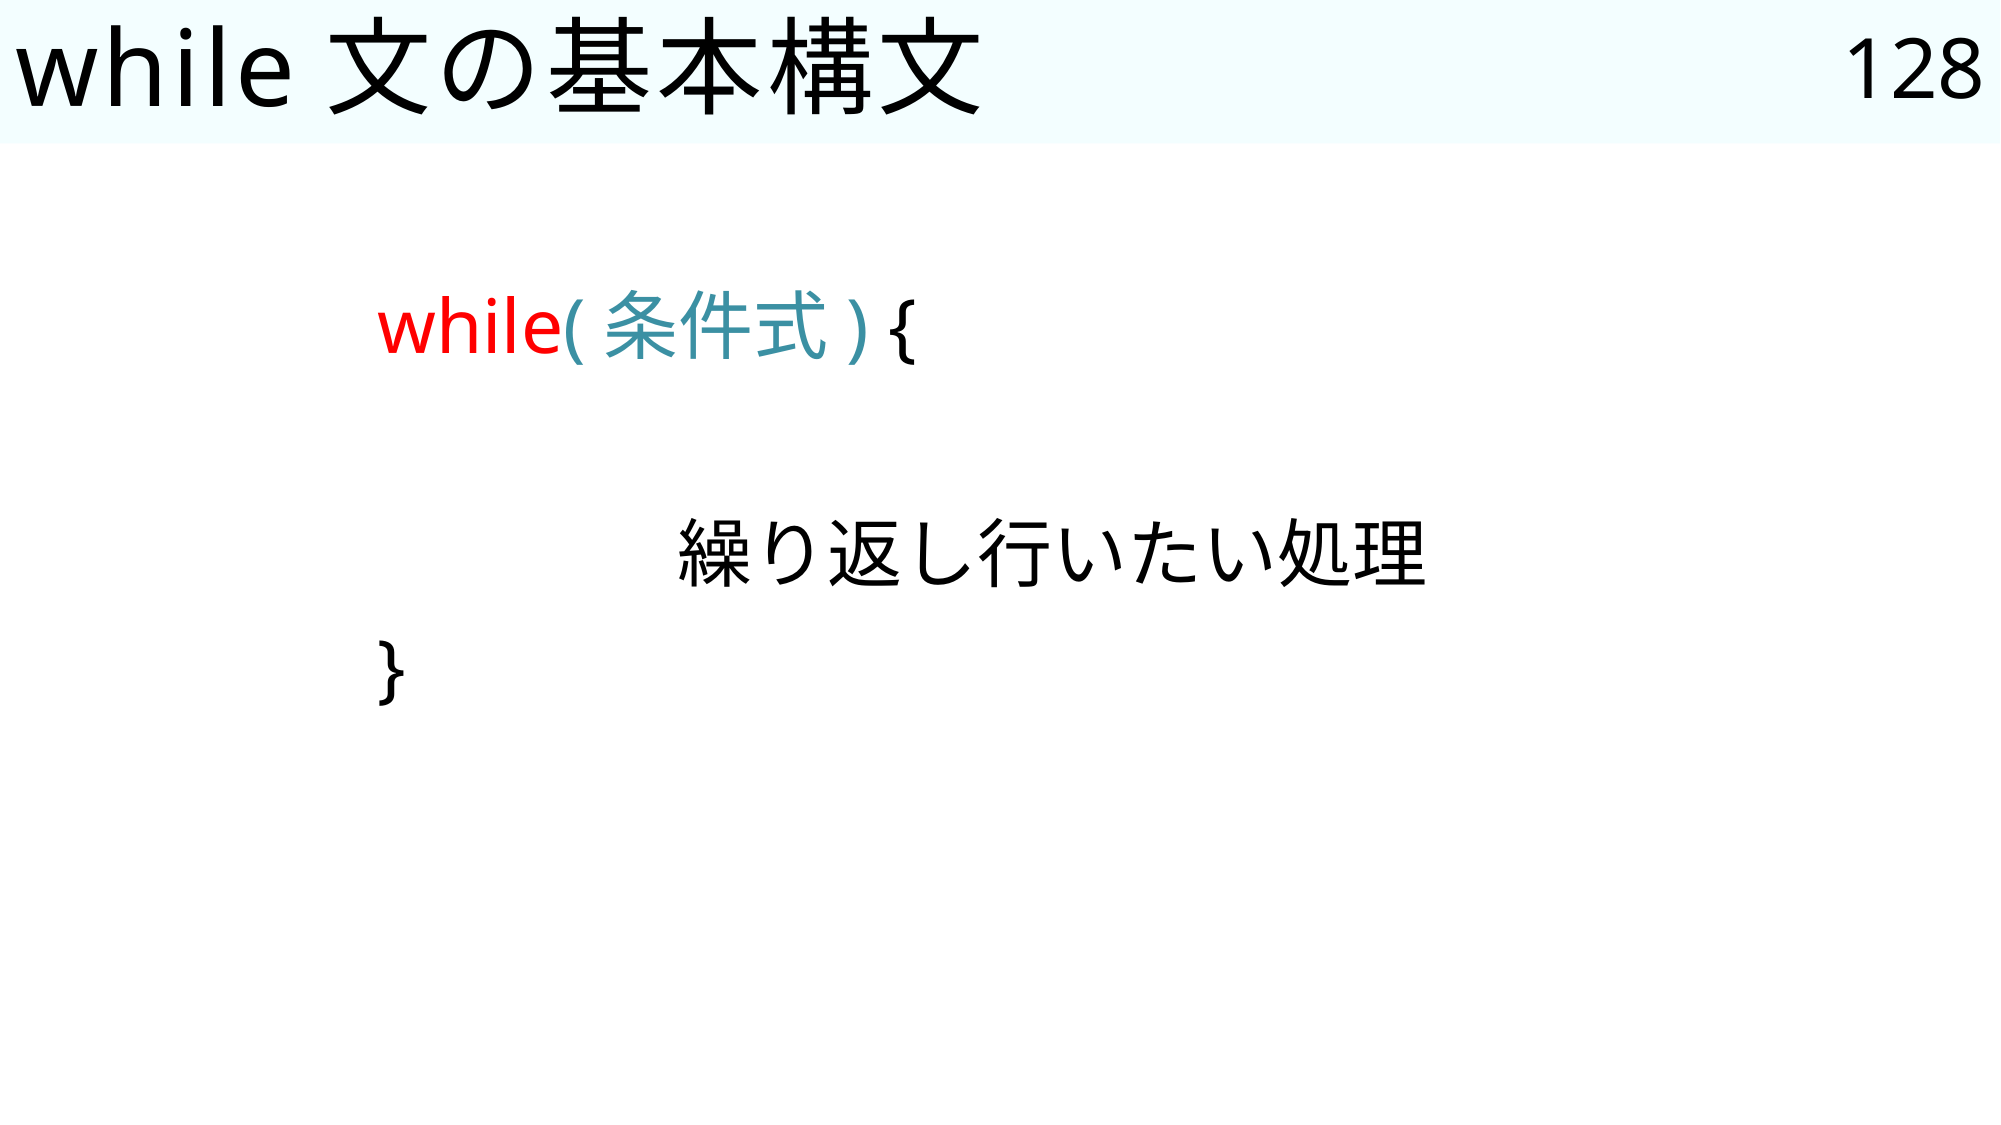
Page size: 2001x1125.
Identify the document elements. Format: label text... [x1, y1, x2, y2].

title while文の基本構文 [0, 0, 1775, 144]
list while(条件式) { 繰り返し行いたい処理 } [324, 262, 1675, 1094]
slide_number 128 [1775, 0, 2000, 144]
